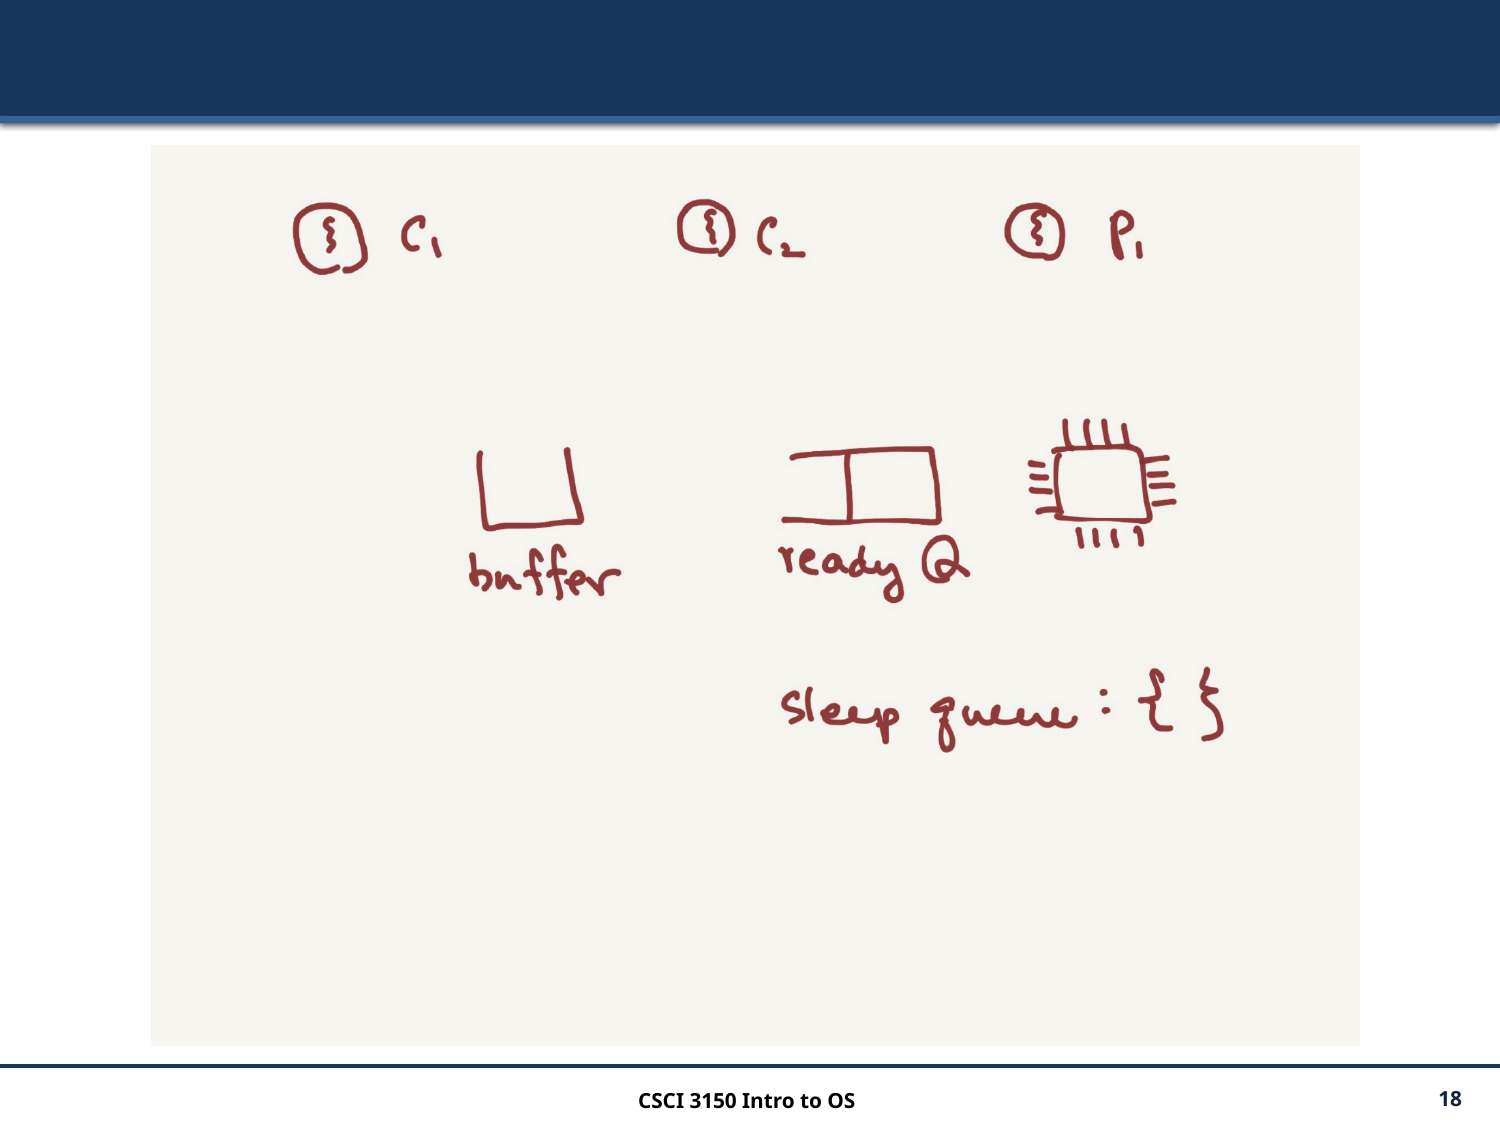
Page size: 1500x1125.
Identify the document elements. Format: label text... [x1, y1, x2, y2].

footer CSCI 3150 Intro to OS [497, 1079, 997, 1117]
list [151, 145, 1361, 1046]
slide_number 18 [1306, 1081, 1483, 1118]
